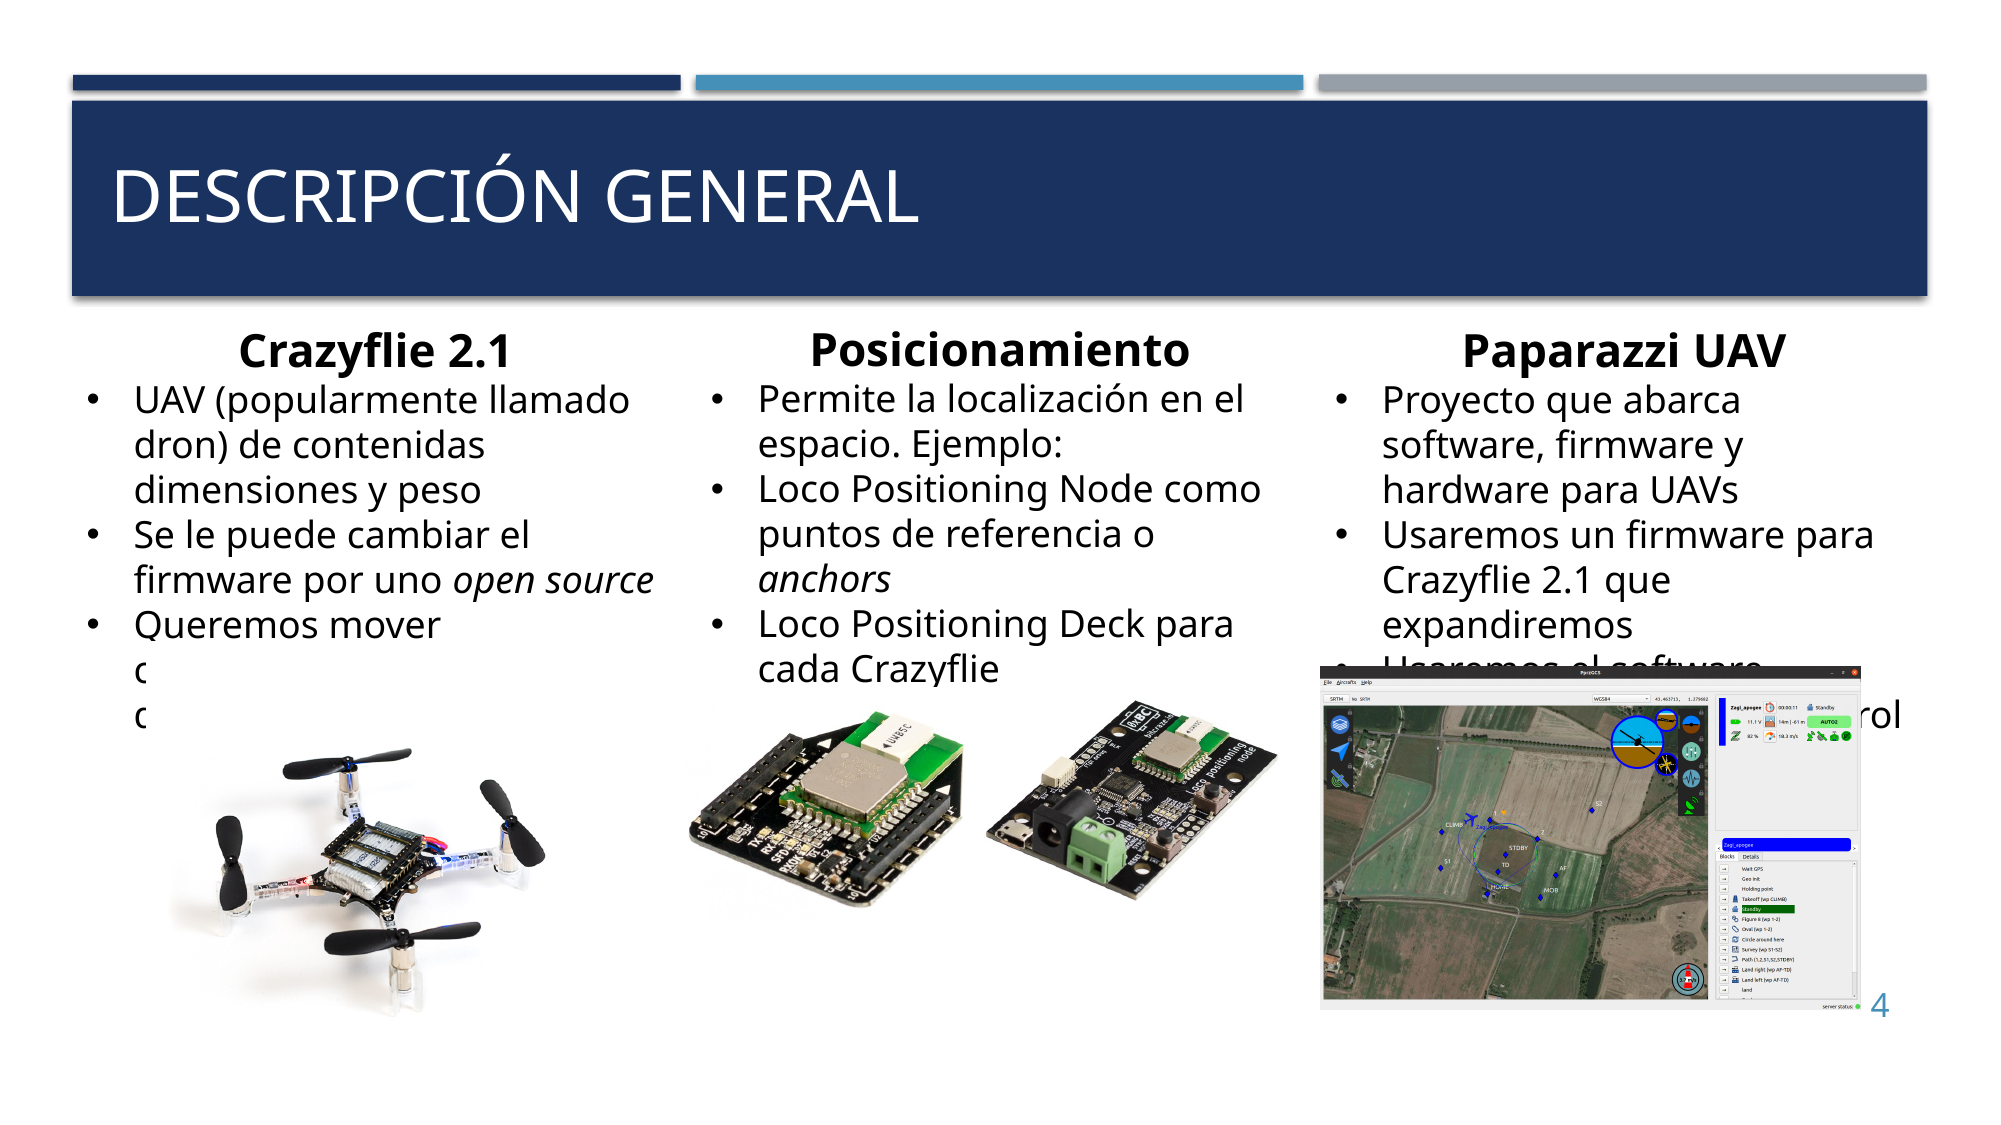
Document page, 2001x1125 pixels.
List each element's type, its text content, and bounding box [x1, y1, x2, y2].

text_box Paparazzi UAV Proyecto que abarca software, firmware y hardware para UAVs Usaremos un firmware para Crazyflie 2.1 que expandiremos Usaremos el software Paparazzi Center para control del dron [1320, 313, 1929, 789]
picture [679, 687, 1289, 922]
text_box Crazyflie 2.1 UAV (popularmente llamado dron) de contenidas dimensiones y peso Se le puede cambiar el firmware por uno open source Queremos mover coordinadamente 2 o más drones [71, 313, 680, 744]
slide_number 4 [1732, 977, 1905, 1037]
title Descripción general [95, 115, 1905, 282]
picture [146, 640, 606, 1100]
text_box Posicionamiento Permite la localización en el espacio. Ejemplo: Loco Positioning Node como puntos de referencia o anchors Loco Positioning Deck para cada Crazyflie Existen más alternativas [696, 313, 1304, 743]
picture [1319, 666, 1861, 1011]
